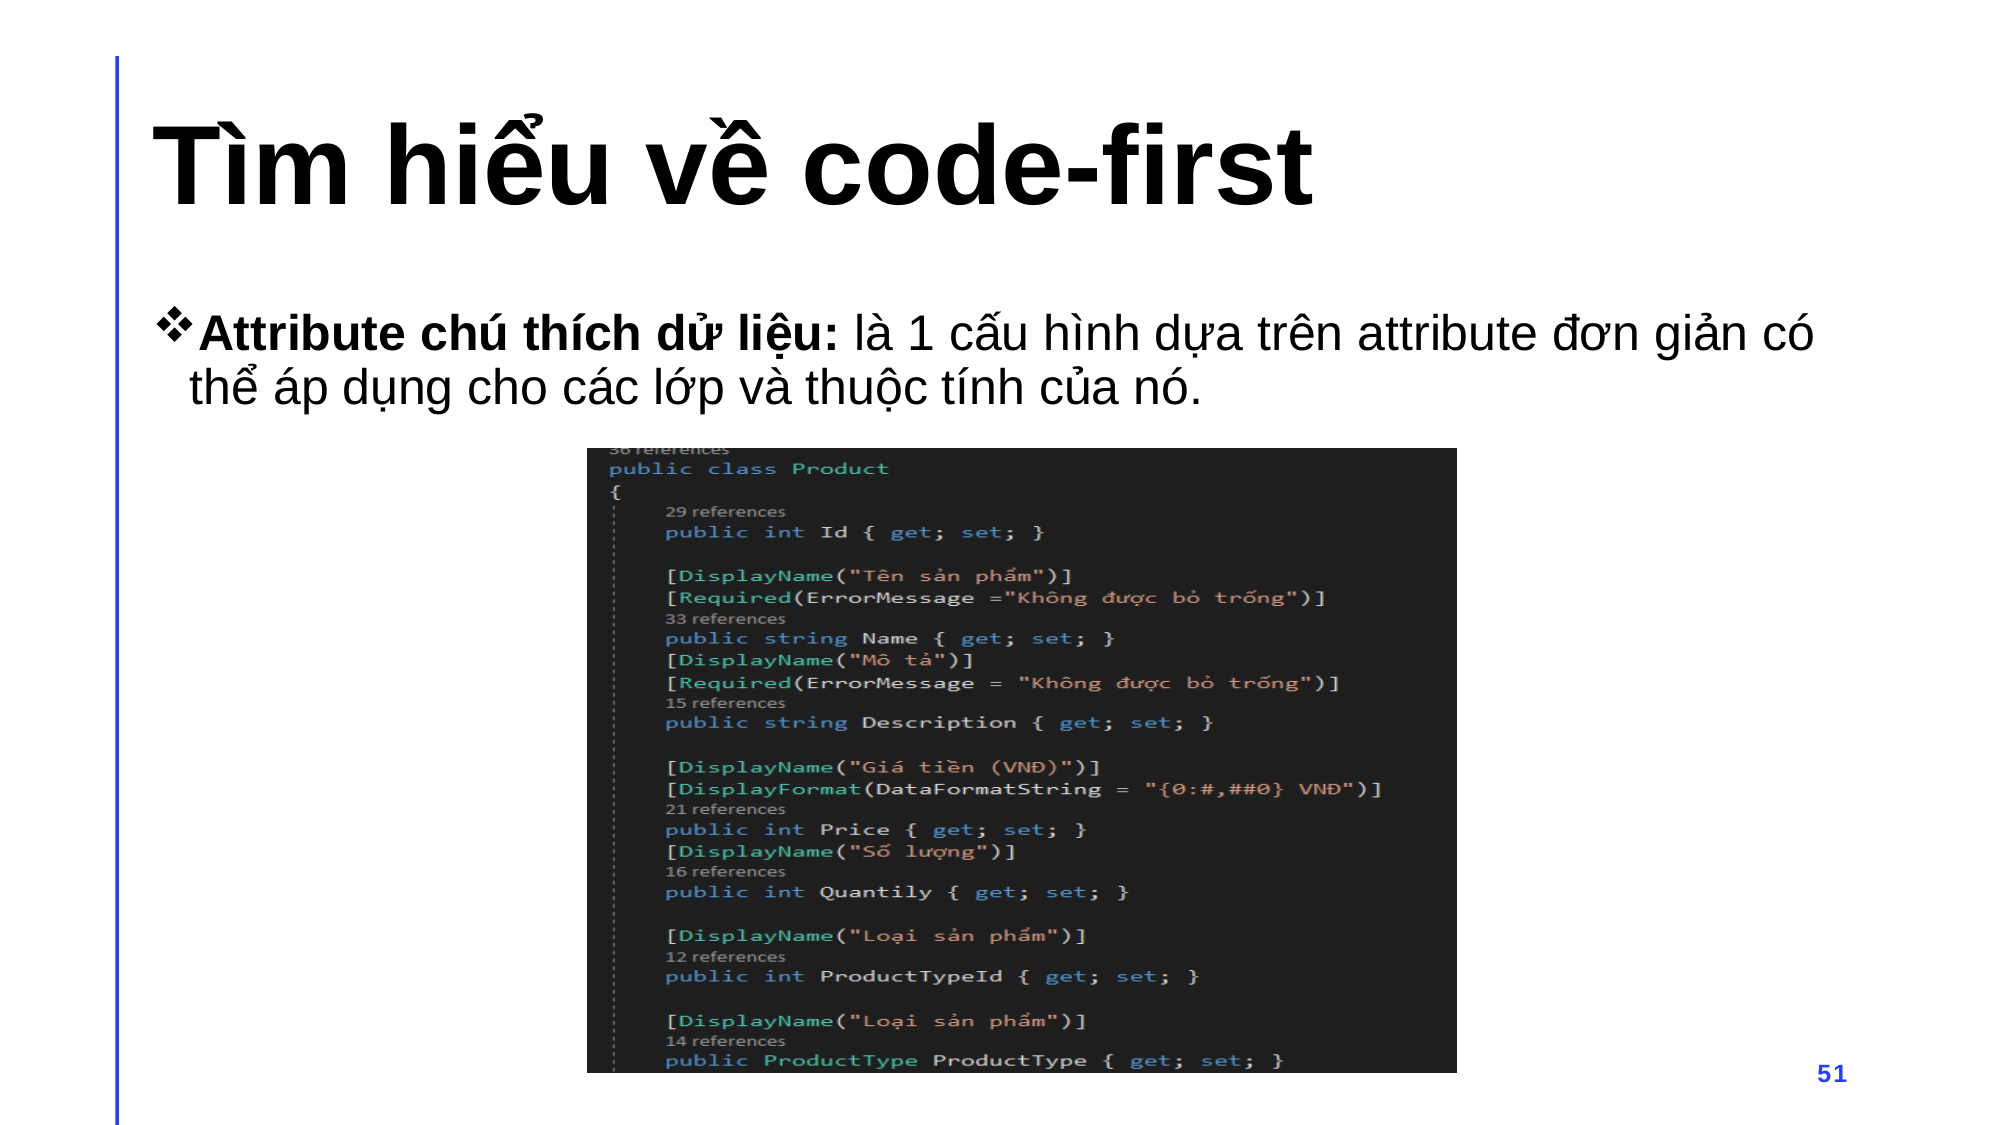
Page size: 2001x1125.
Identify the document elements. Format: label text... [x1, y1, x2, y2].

slide_number 51 [1412, 1042, 1863, 1103]
title Tìm hiểu về code-first [137, 59, 1863, 278]
picture [587, 448, 1457, 1073]
list Attribute chú thích dử liệu: là 1 cấu hình dựa trên attribute đơn giản có thể áp dụng cho các lớp và thuộc tính của nó. [137, 299, 1863, 1014]
